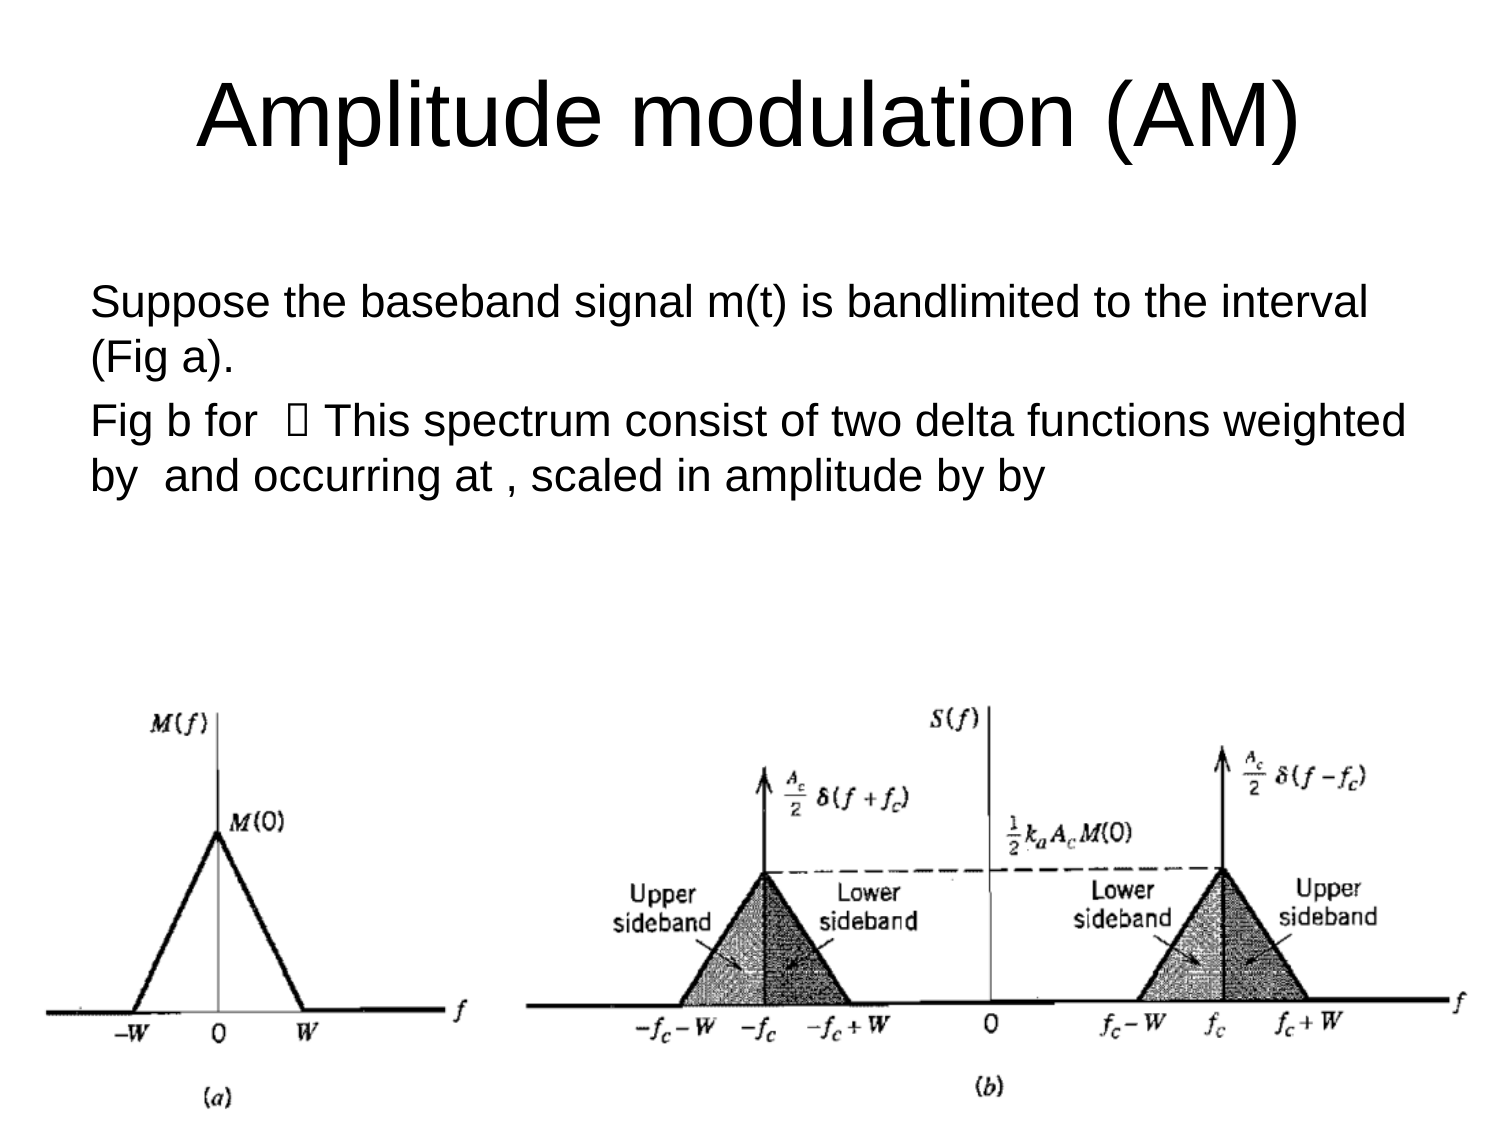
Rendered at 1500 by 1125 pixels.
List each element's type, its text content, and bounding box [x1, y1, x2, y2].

picture [19, 669, 1481, 1120]
title Amplitude modulation (AM) [75, 45, 1425, 175]
